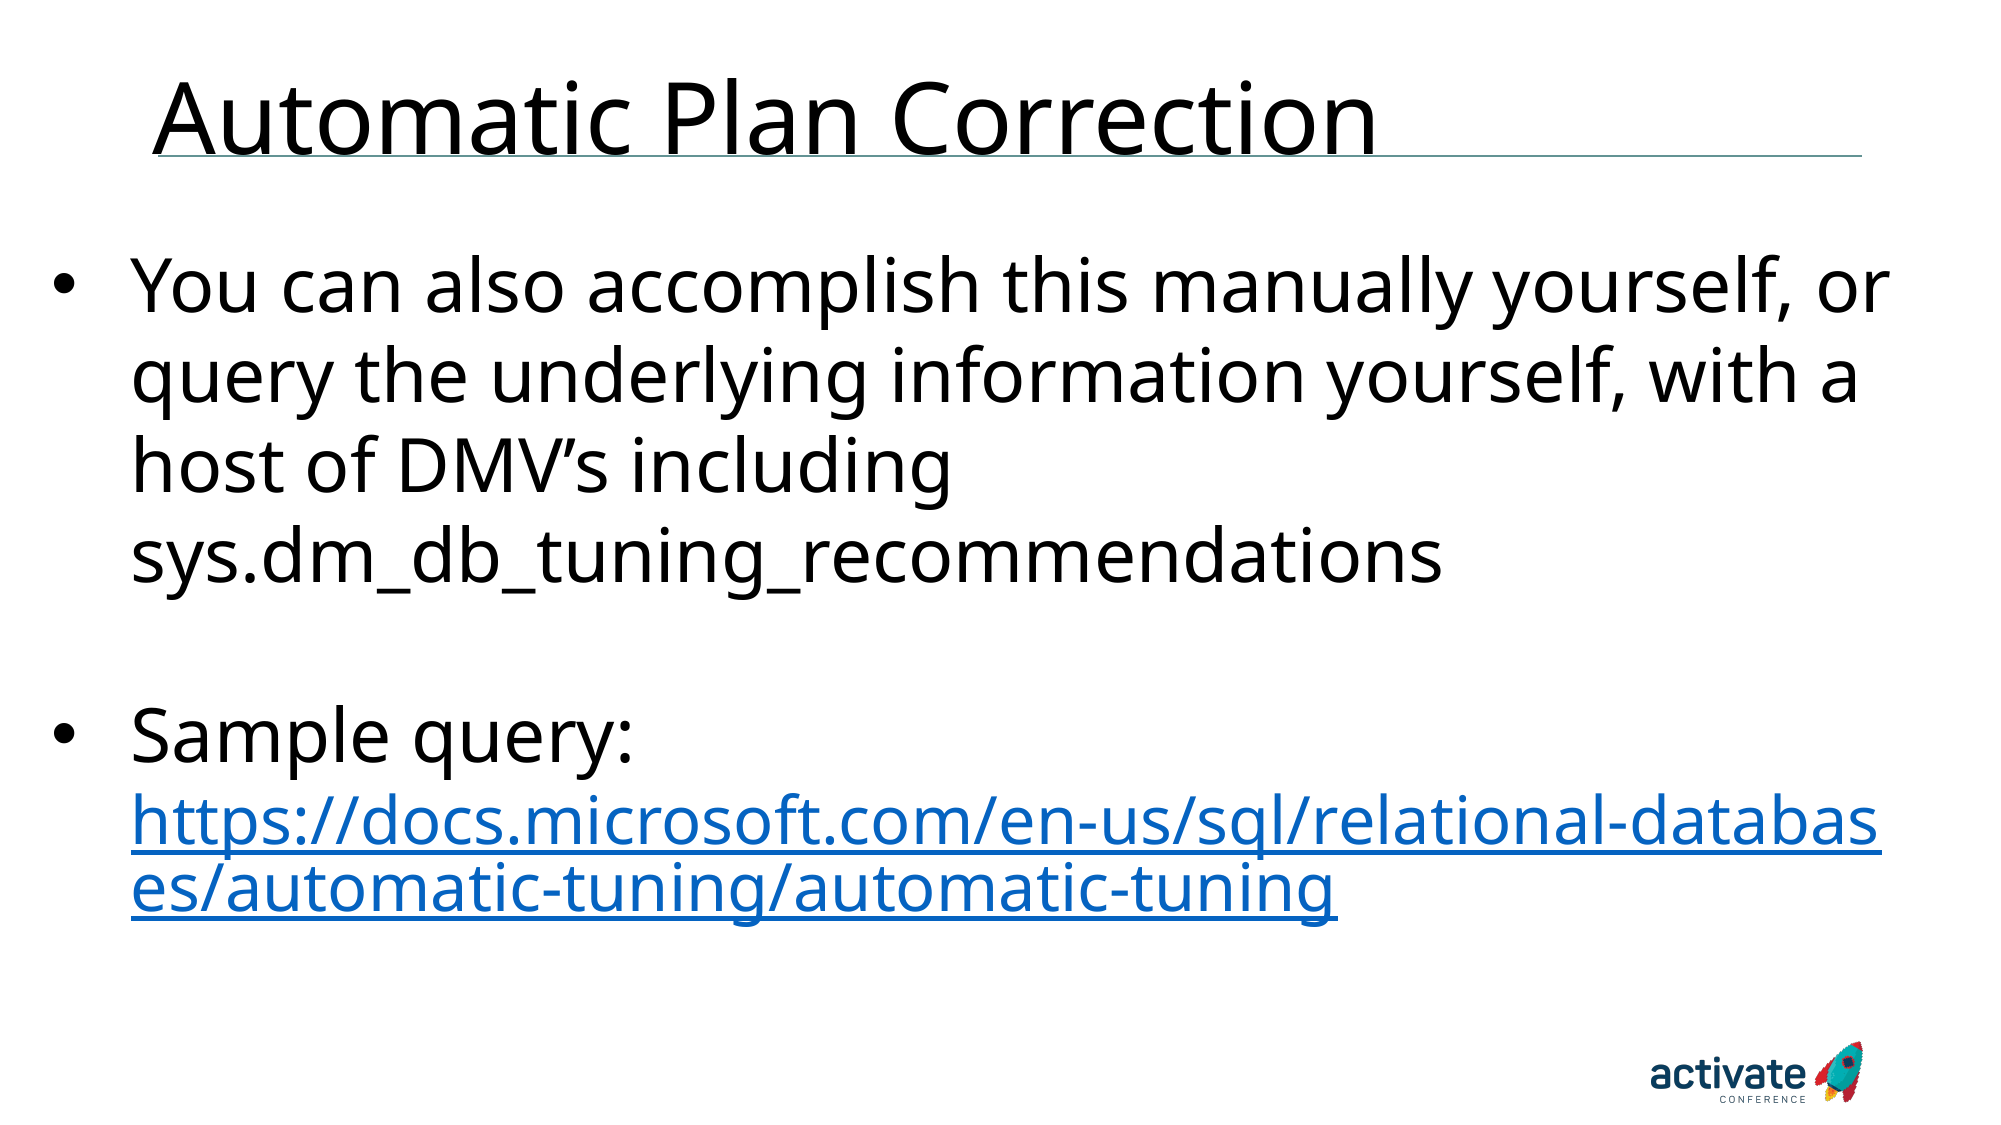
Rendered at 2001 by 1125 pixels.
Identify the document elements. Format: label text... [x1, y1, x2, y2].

text_box You can also accomplish this manually yourself, or query the underlying information yourself, with a host of DMV’s including sys.dm_db_tuning_recommendations Sample query: https://docs.microsoft.com/en-us/sql/relational-databases/automatic-tuning/automatic-tuning [36, 230, 1934, 957]
picture [1651, 1041, 1863, 1103]
title Automatic Plan Correction [137, 59, 1863, 184]
